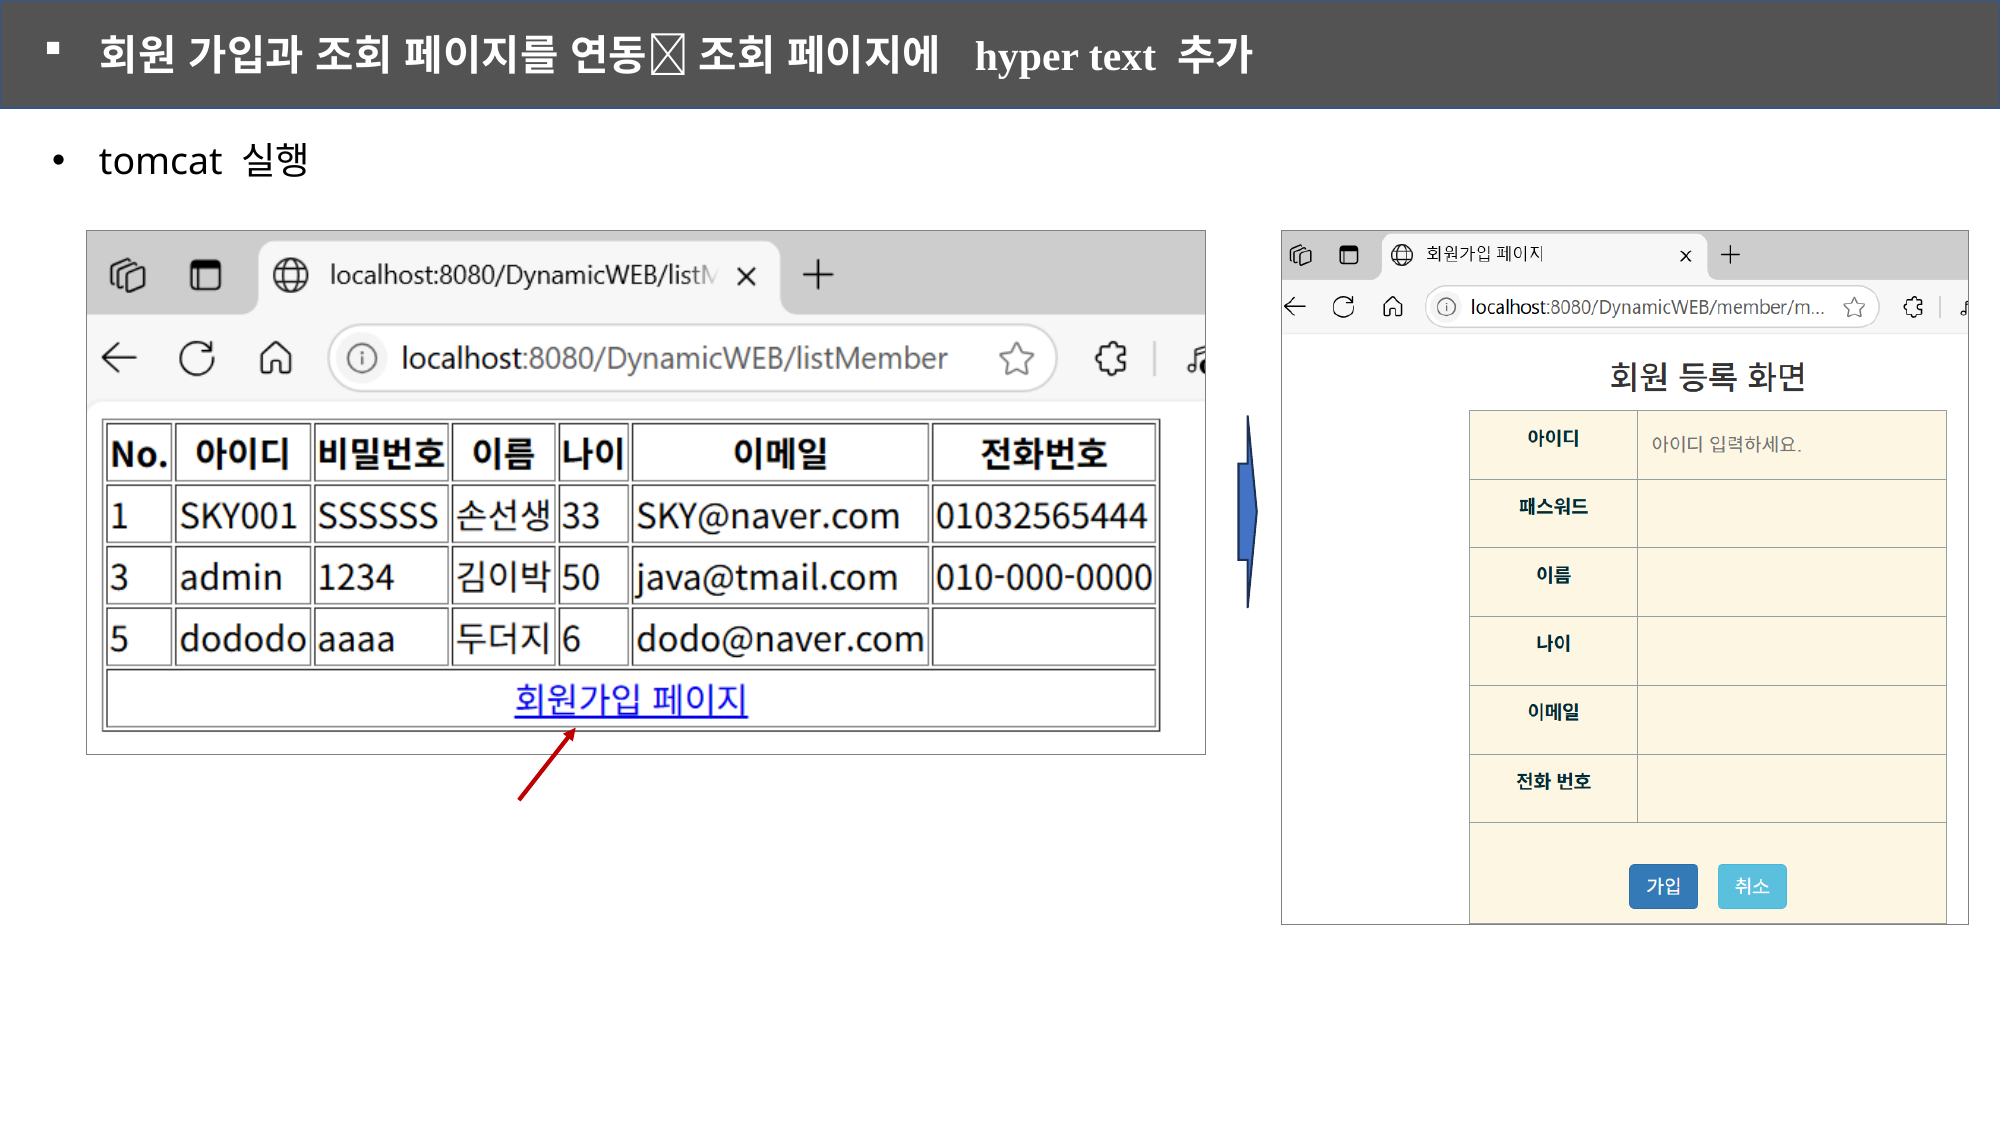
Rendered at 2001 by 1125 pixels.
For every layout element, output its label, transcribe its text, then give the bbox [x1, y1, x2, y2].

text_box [518, 727, 576, 801]
text_box tomcat 실행 [37, 129, 326, 190]
picture [85, 230, 1206, 755]
text_box 회원 가입과 조회 페이지를 연동 조회 페이지에 hyper text 추가 [0, 0, 2000, 109]
picture [1280, 229, 1969, 925]
text_box [1237, 415, 1258, 609]
